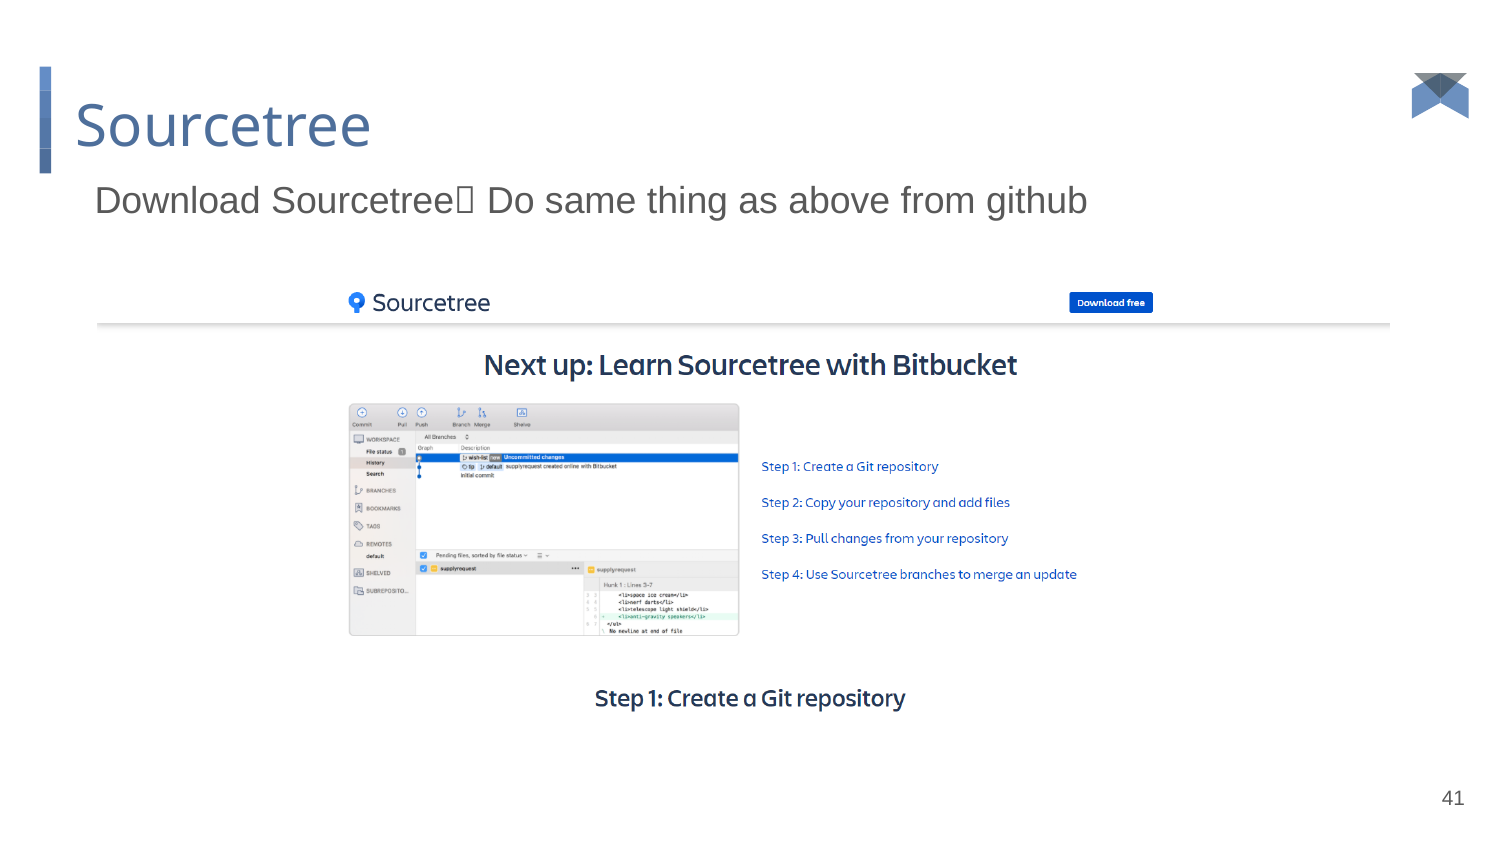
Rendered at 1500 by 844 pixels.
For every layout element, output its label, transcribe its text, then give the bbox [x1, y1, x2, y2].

subtitle Download Sourcetree Do same thing as above from github [60, 154, 1449, 219]
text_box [1417, 67, 1464, 125]
slide_number 41 [1389, 764, 1480, 830]
title Sourcetree [60, 72, 1449, 154]
picture [96, 285, 1390, 736]
